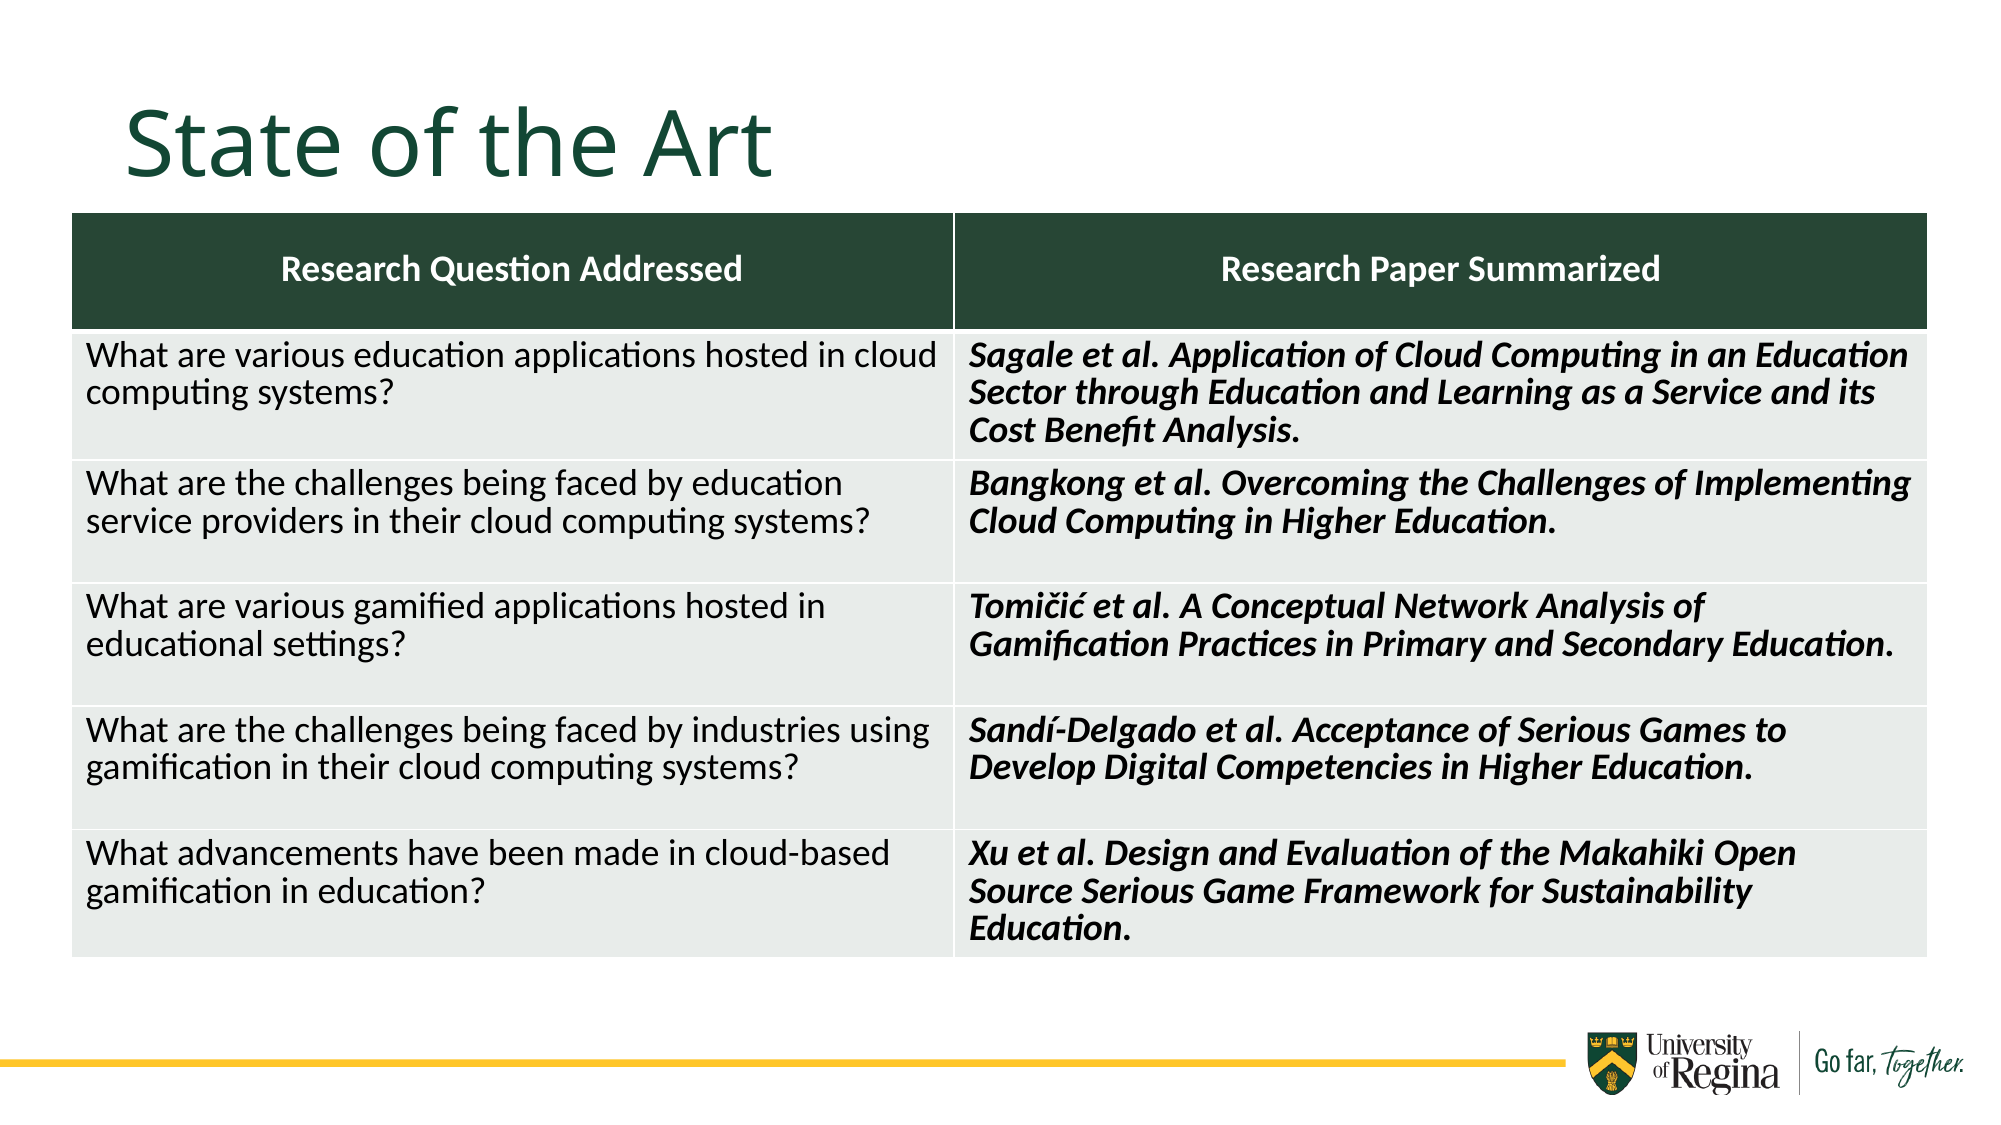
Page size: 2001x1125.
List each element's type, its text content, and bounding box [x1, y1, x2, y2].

table_cell Sandí-Delgado et al. Acceptance of Serious Games to Develop Digital Competencies in Higher Education. [955, 707, 1927, 829]
table_cell What are various education applications hosted in cloud computing systems? [72, 334, 953, 459]
table_cell What are various gamified applications hosted in educational settings? [72, 584, 953, 705]
table_header Research Paper Summarized [955, 213, 1927, 329]
table_cell Bangkong et al. Overcoming the Challenges of Implementing Cloud Computing in Higher Education. [955, 461, 1927, 582]
table_header Research Question Addressed [72, 213, 953, 329]
table_cell What are the challenges being faced by education service providers in their cloud computing systems? [72, 461, 953, 582]
table_cell What are the challenges being faced by industries using gamification in their cloud computing systems? [72, 707, 953, 829]
table_cell Sagale et al. Application of Cloud Computing in an Education Sector through Education and Learning as a Service and its Cost Benefit Analysis. [955, 334, 1927, 459]
list State of the Art [109, 89, 1891, 211]
table_cell Tomičić et al. A Conceptual Network Analysis of Gamification Practices in Primary and Secondary Education. [955, 584, 1927, 705]
table_cell Xu et al. Design and Evaluation of the Makahiki Open Source Serious Game Framework for Sustainability Education. [955, 830, 1927, 957]
table_cell What advancements have been made in cloud-based gamification in education? [72, 830, 953, 957]
